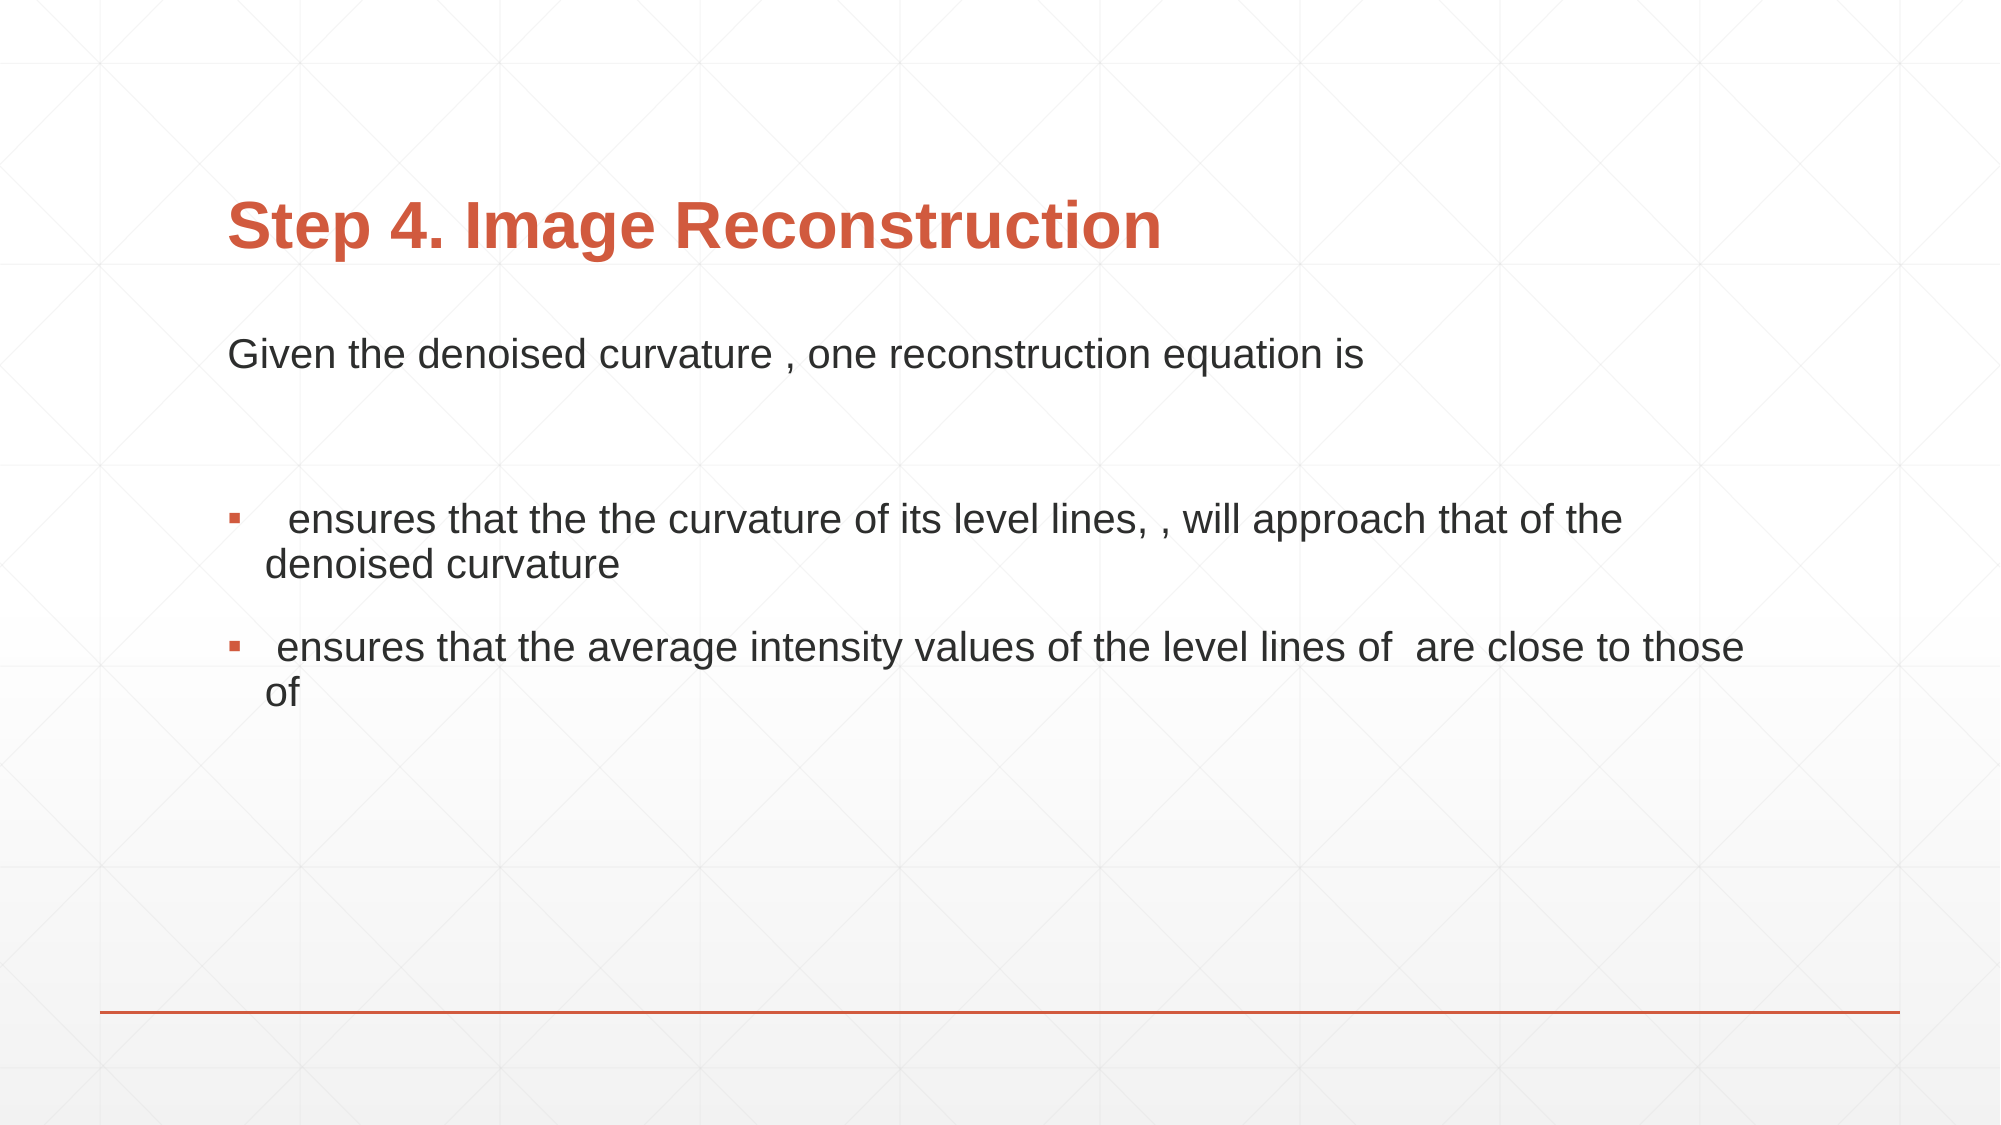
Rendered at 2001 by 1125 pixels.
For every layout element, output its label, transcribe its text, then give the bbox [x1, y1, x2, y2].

title Step 4. Image Reconstruction [212, 82, 1788, 271]
